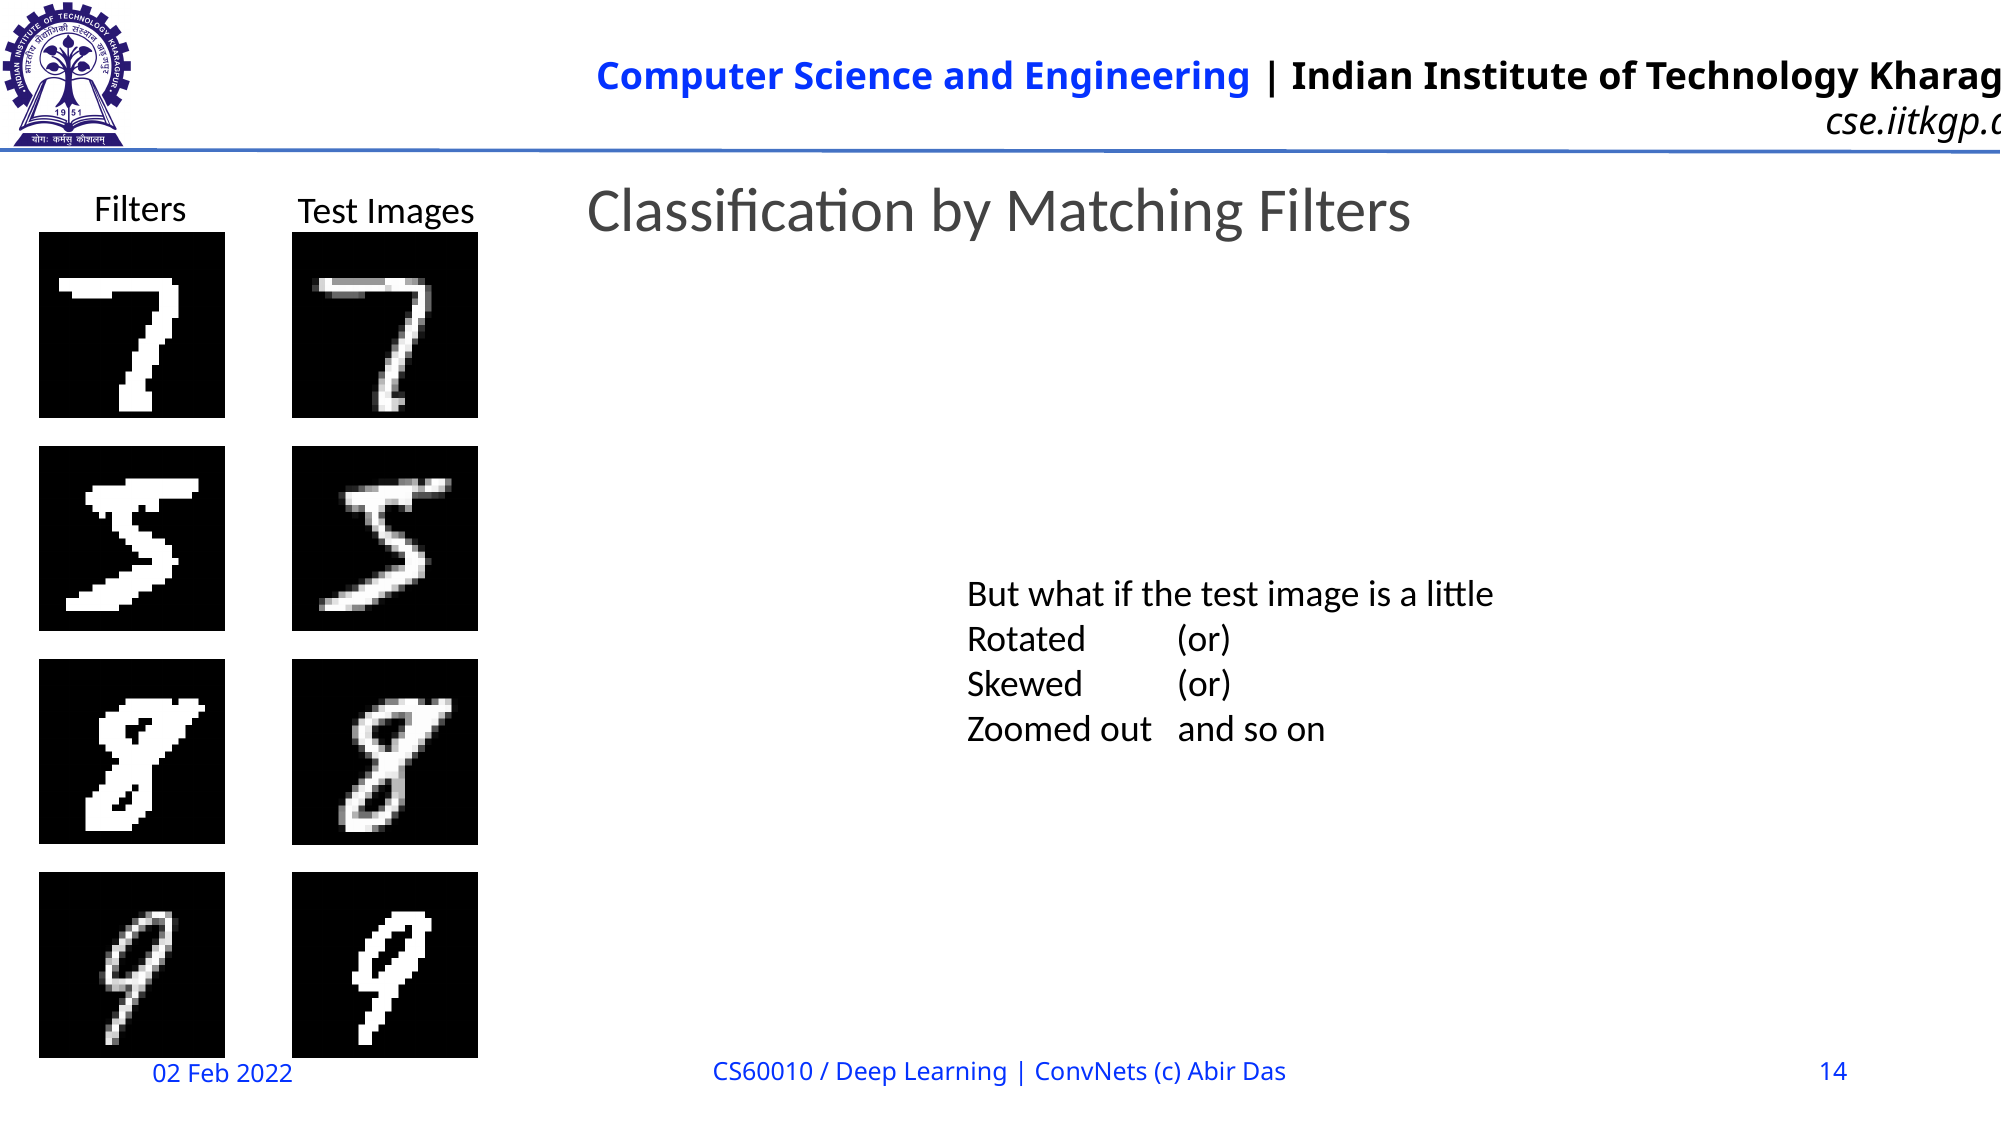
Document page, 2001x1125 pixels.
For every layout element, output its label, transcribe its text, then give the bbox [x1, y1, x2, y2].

picture [292, 446, 478, 631]
picture [292, 232, 478, 418]
text_box Test Images [282, 179, 490, 239]
text_box Filters [79, 176, 202, 232]
picture [292, 872, 478, 1058]
picture [292, 659, 478, 845]
text_box But what if the test image is a little Rotated (or) Skewed (or) Zoomed out and so on [952, 561, 1510, 756]
slide_number 14 [1733, 1042, 1863, 1103]
picture [2, 2, 131, 147]
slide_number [137, 1042, 331, 1103]
picture [39, 232, 225, 418]
text_box Classification by Matching Filters [408, 153, 1592, 237]
picture [39, 446, 225, 631]
picture [39, 659, 225, 844]
footer CS60010 / Deep Learning | ConvNets (c) Abir Das [331, 1042, 1670, 1103]
picture [39, 872, 225, 1058]
